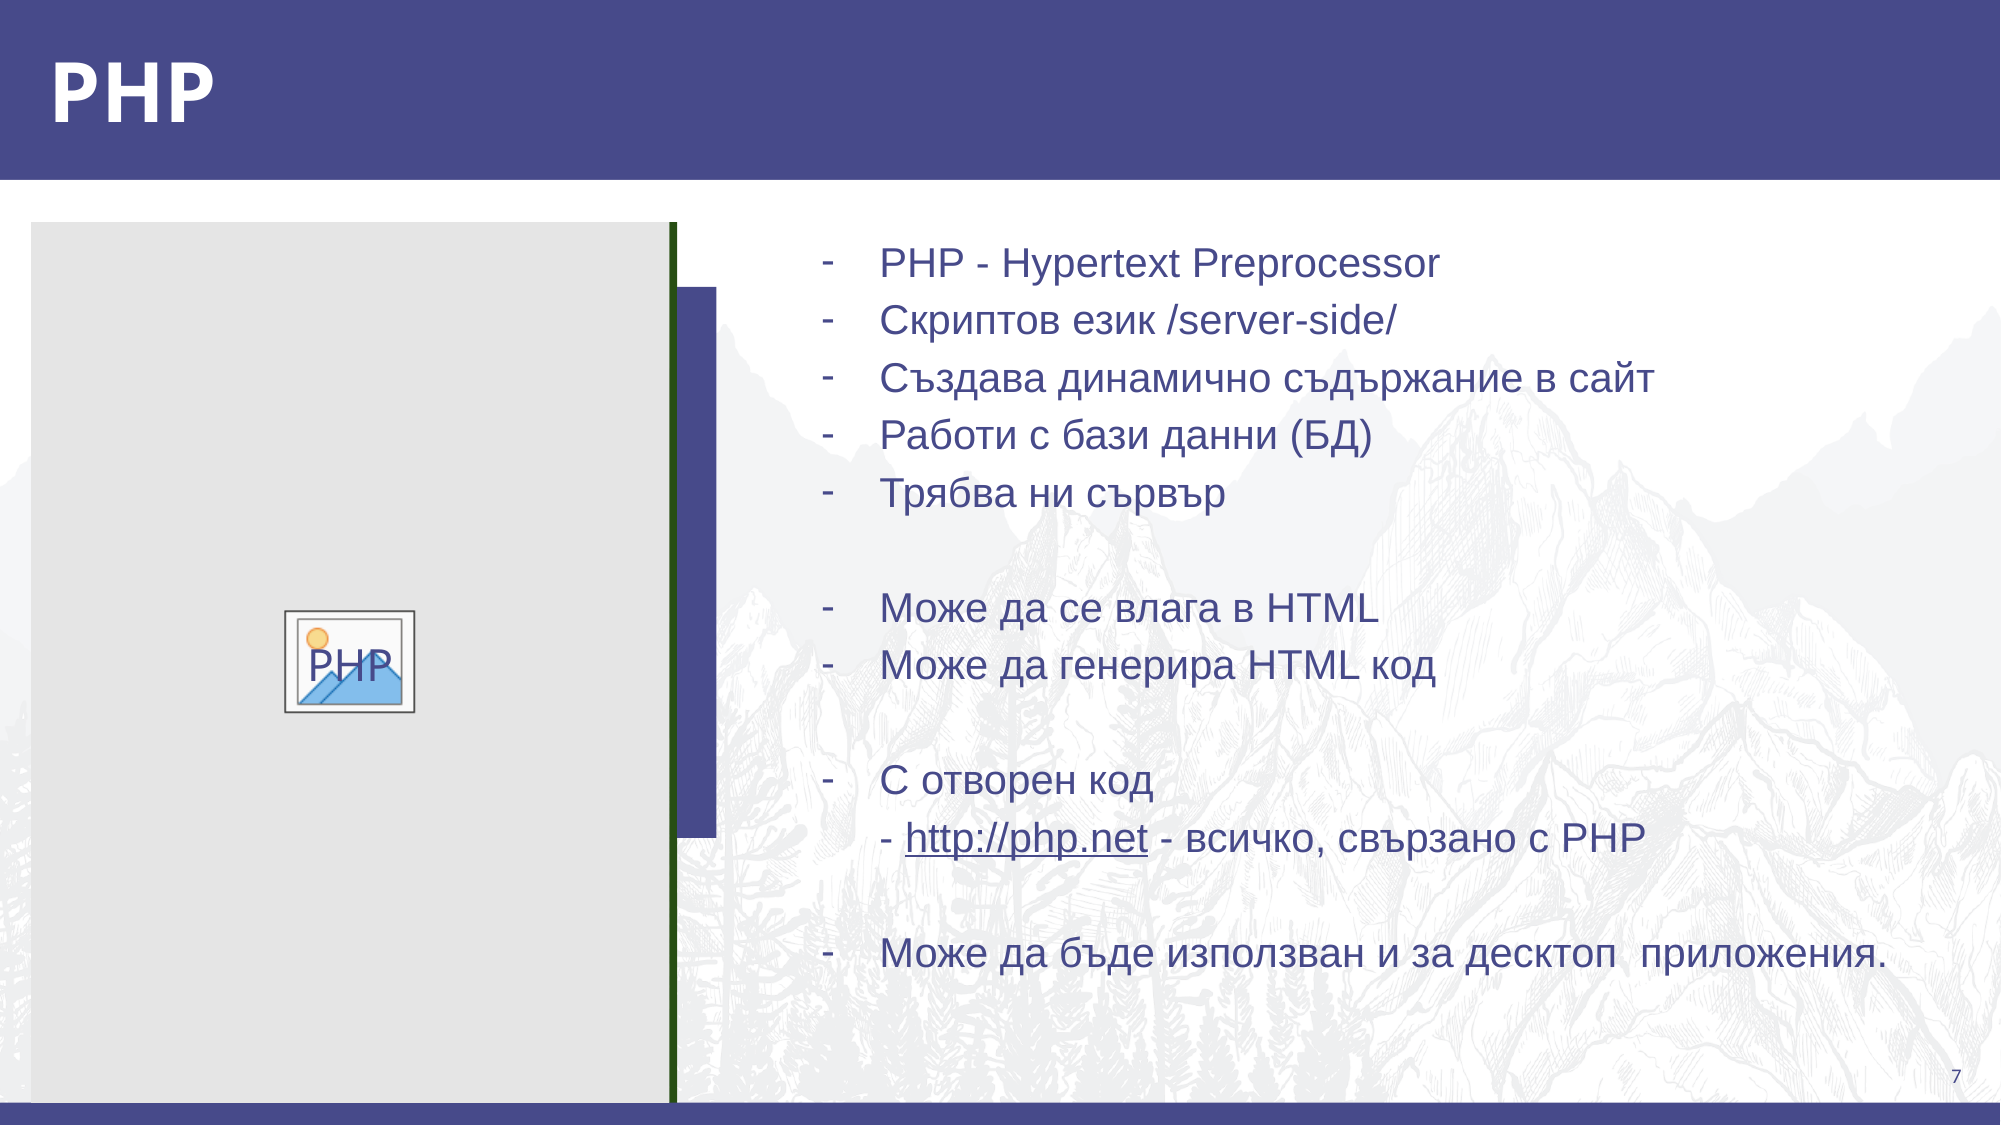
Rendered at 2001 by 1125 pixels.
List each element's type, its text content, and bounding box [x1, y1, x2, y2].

title PHP [31, 16, 1591, 162]
list PHP - Hypertext Preprocessor Скриптов език /server-side/ Създава динамично съдържание в сайт Работи с бази данни (БД) Трябва ни сървър Може да се влага в HTML Може да генерира HTML код С отворен код - http://php.net - всичко, свързано с PHP Може да бъде използван и за десктоп приложения. [786, 222, 1968, 1047]
picture [30, 222, 670, 1103]
slide_number 7 [1897, 1049, 1968, 1101]
